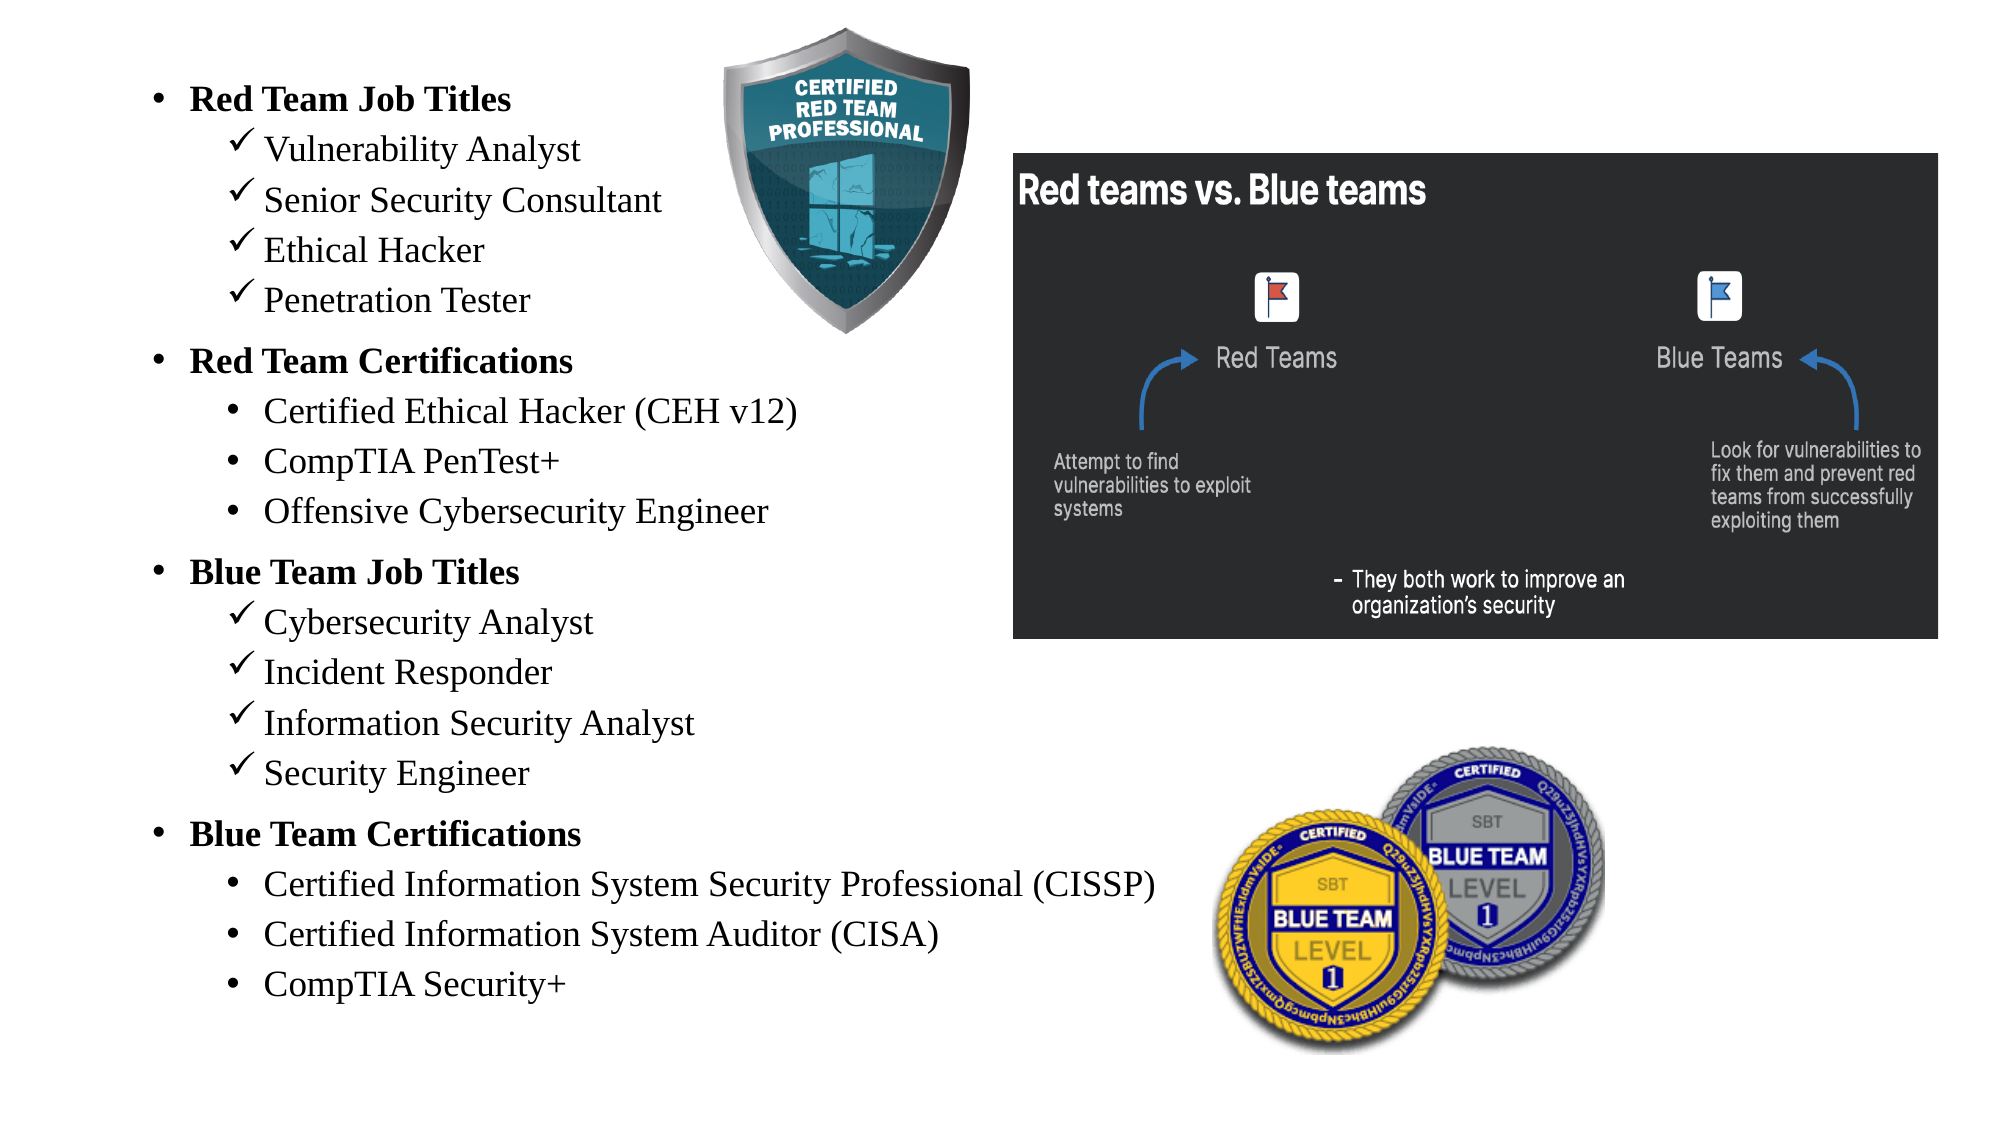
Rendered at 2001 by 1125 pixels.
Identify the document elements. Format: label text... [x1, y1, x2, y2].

picture [1212, 742, 1605, 1055]
list Red Team Job Titles Vulnerability Analyst Senior Security Consultant Ethical Hacker Penetration Tester Red Team Certifications Certified Ethical Hacker (CEH v12) CompTIA PenTest+ Offensive Cybersecurity Engineer Blue Team Job Titles Cybersecurity Analyst Incident Responder Information Security Analyst Security Engineer Blue Team Certifications Certified Information System Security Professional (CISSP) Certified Information System Auditor (CISA) CompTIA Security+ [137, 72, 1863, 1014]
picture [1013, 153, 1939, 639]
picture [696, 16, 1000, 342]
